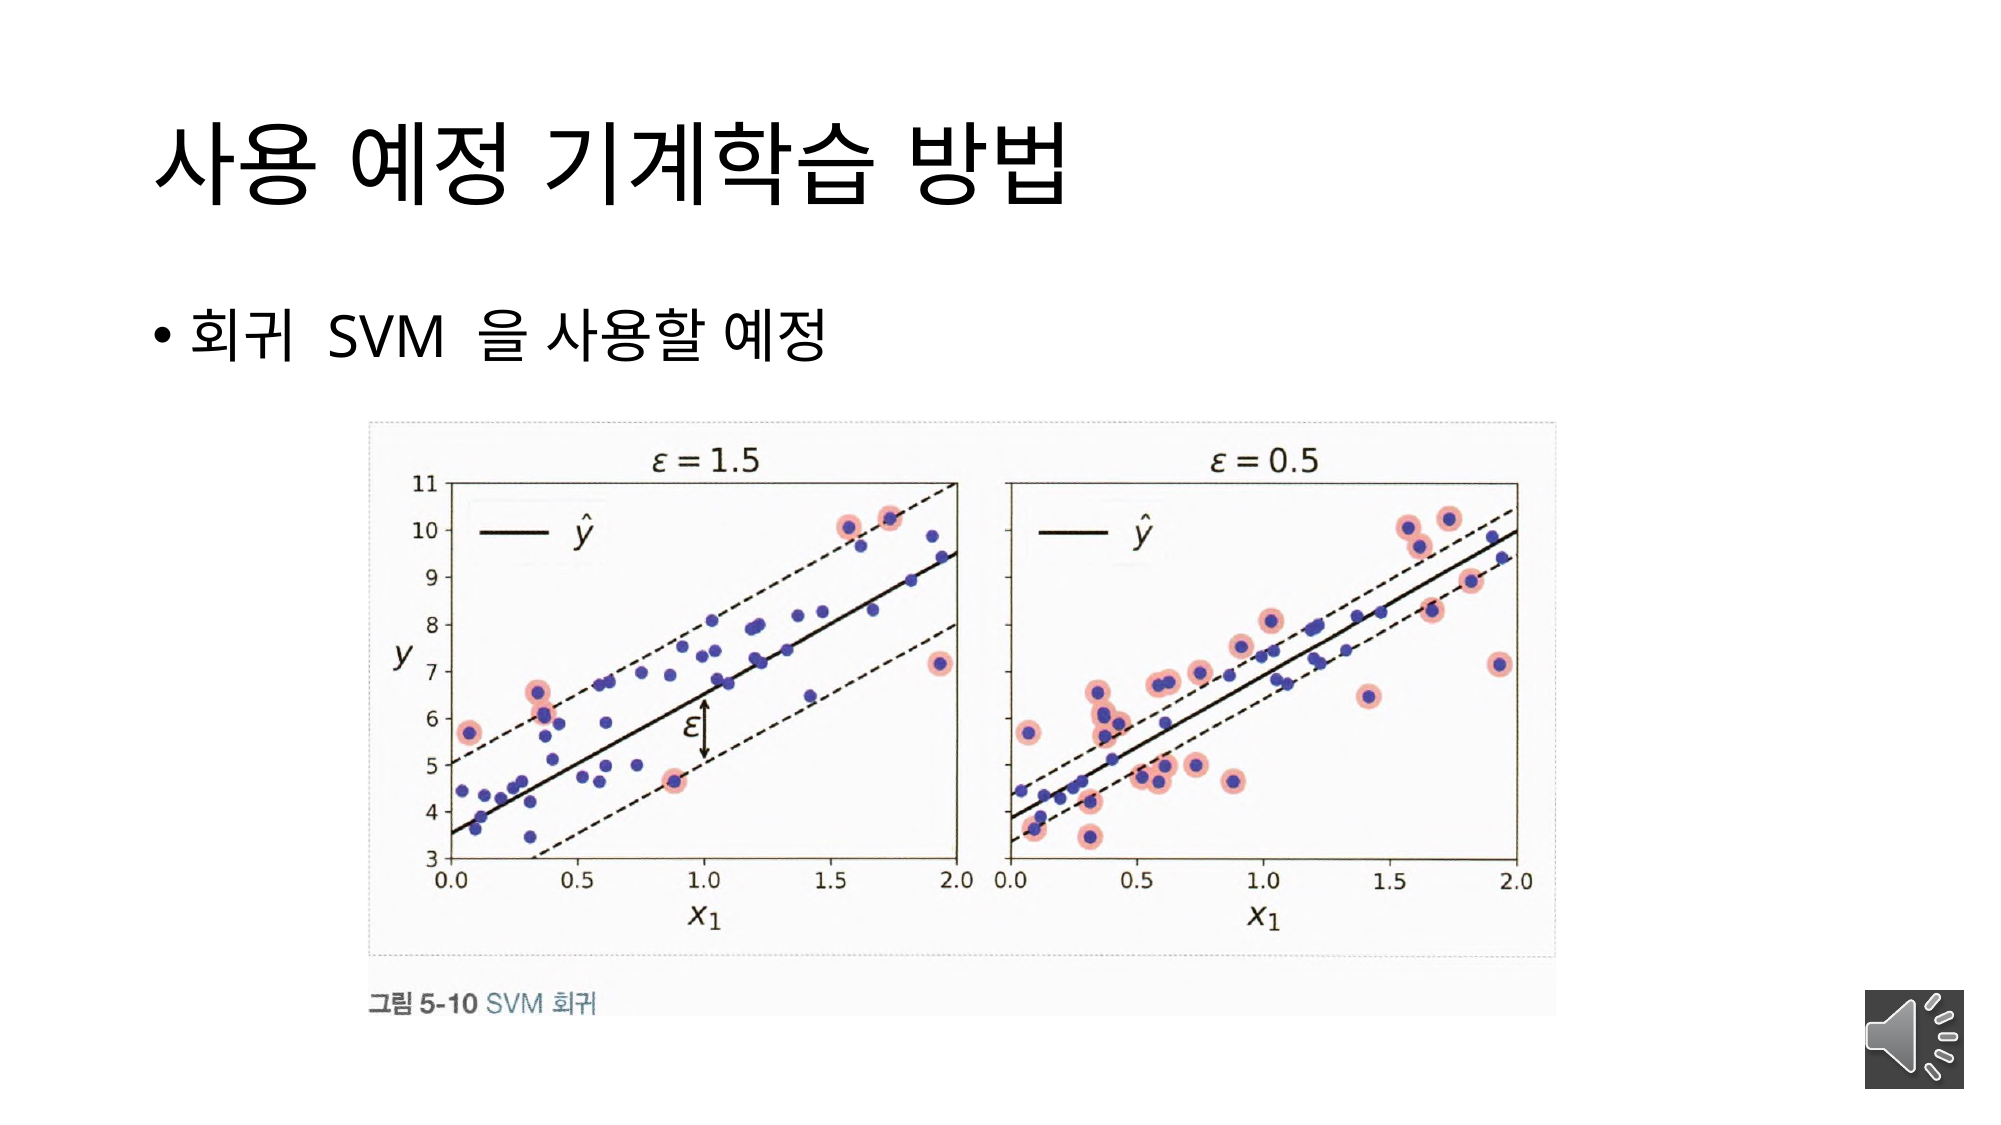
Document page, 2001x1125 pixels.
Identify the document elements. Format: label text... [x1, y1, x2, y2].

picture [367, 420, 1557, 1016]
picture [1864, 989, 1965, 1090]
title 사용 예정 기계학습 방법 [137, 59, 1863, 278]
list 회귀 SVM 을 사용할 예정 [137, 299, 1863, 1014]
